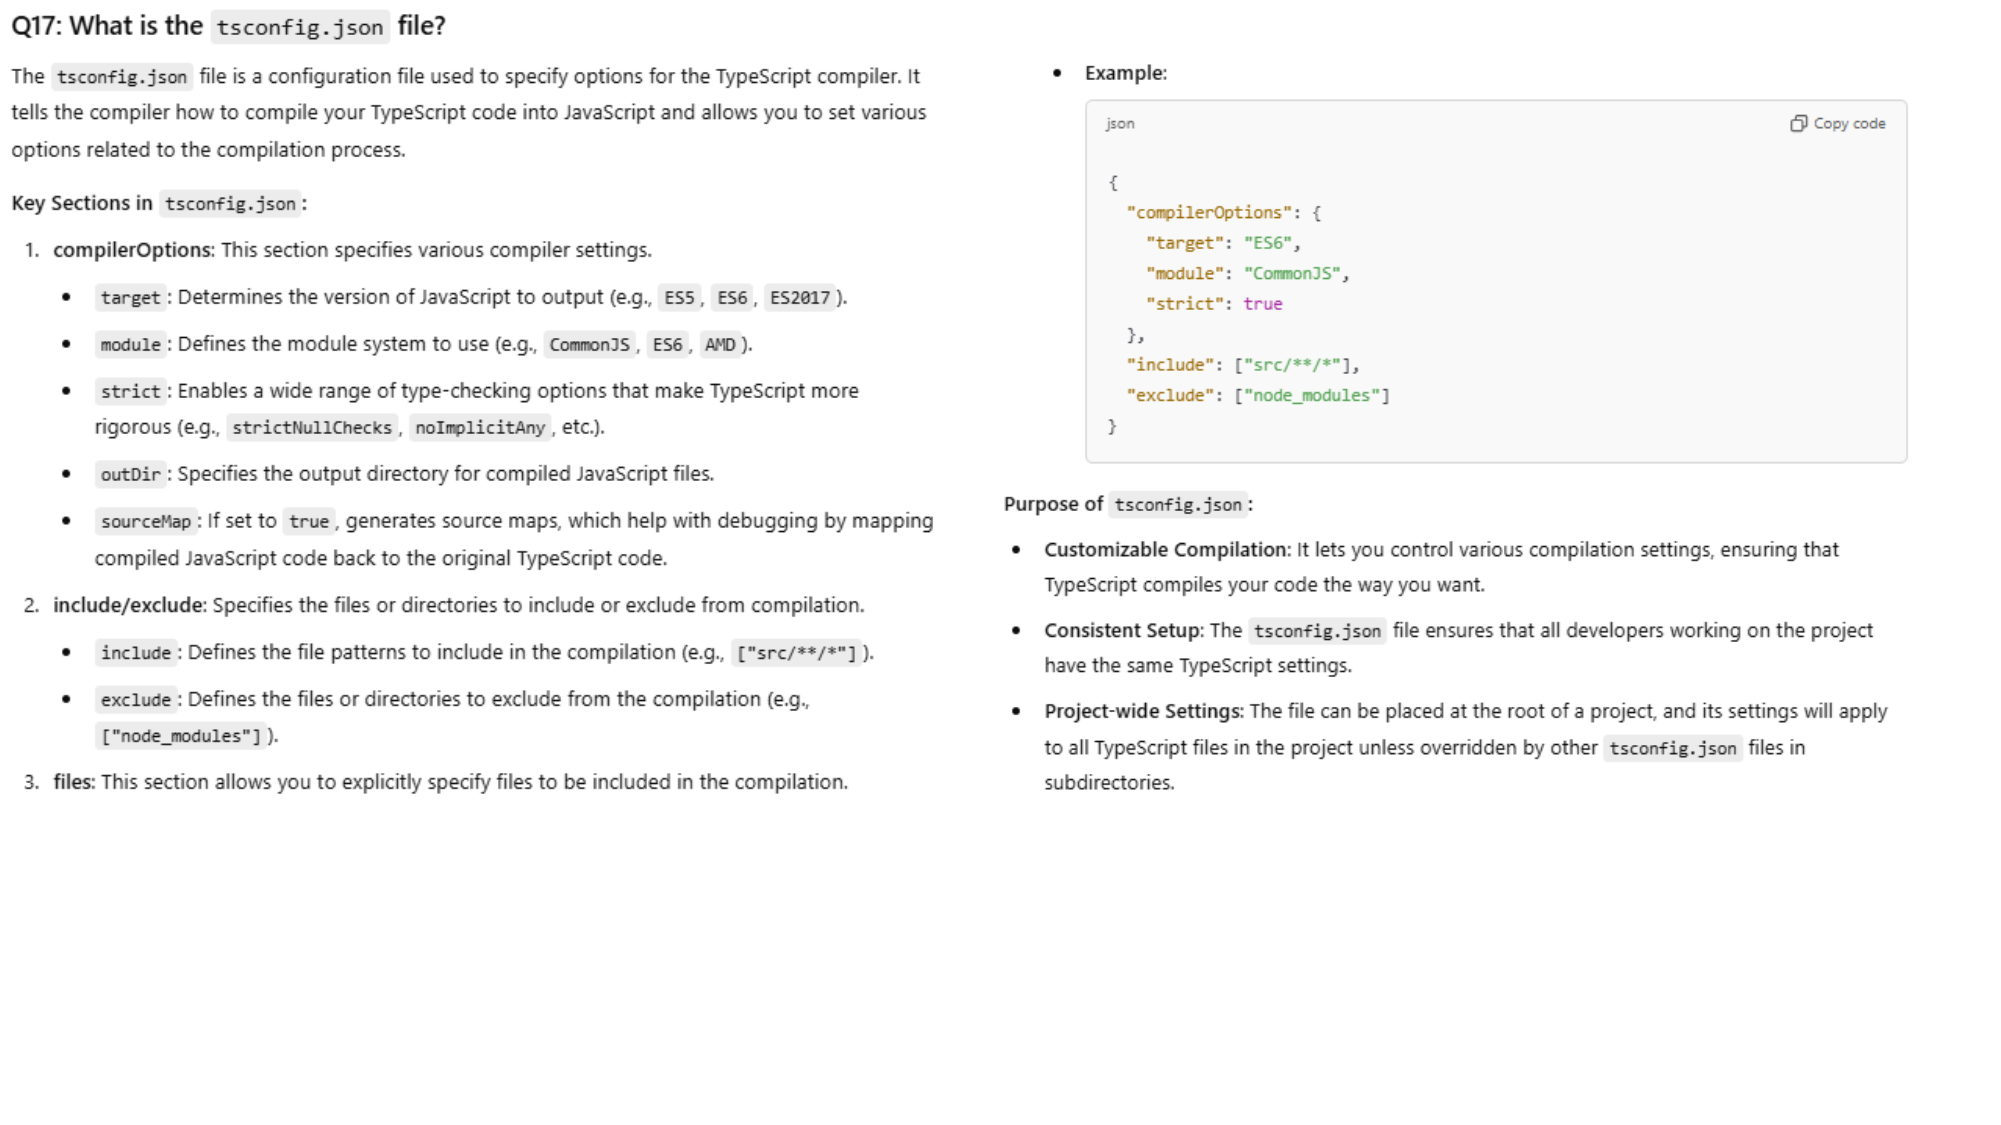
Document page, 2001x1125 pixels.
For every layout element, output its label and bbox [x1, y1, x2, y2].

picture [982, 48, 1934, 808]
picture [0, 0, 969, 808]
